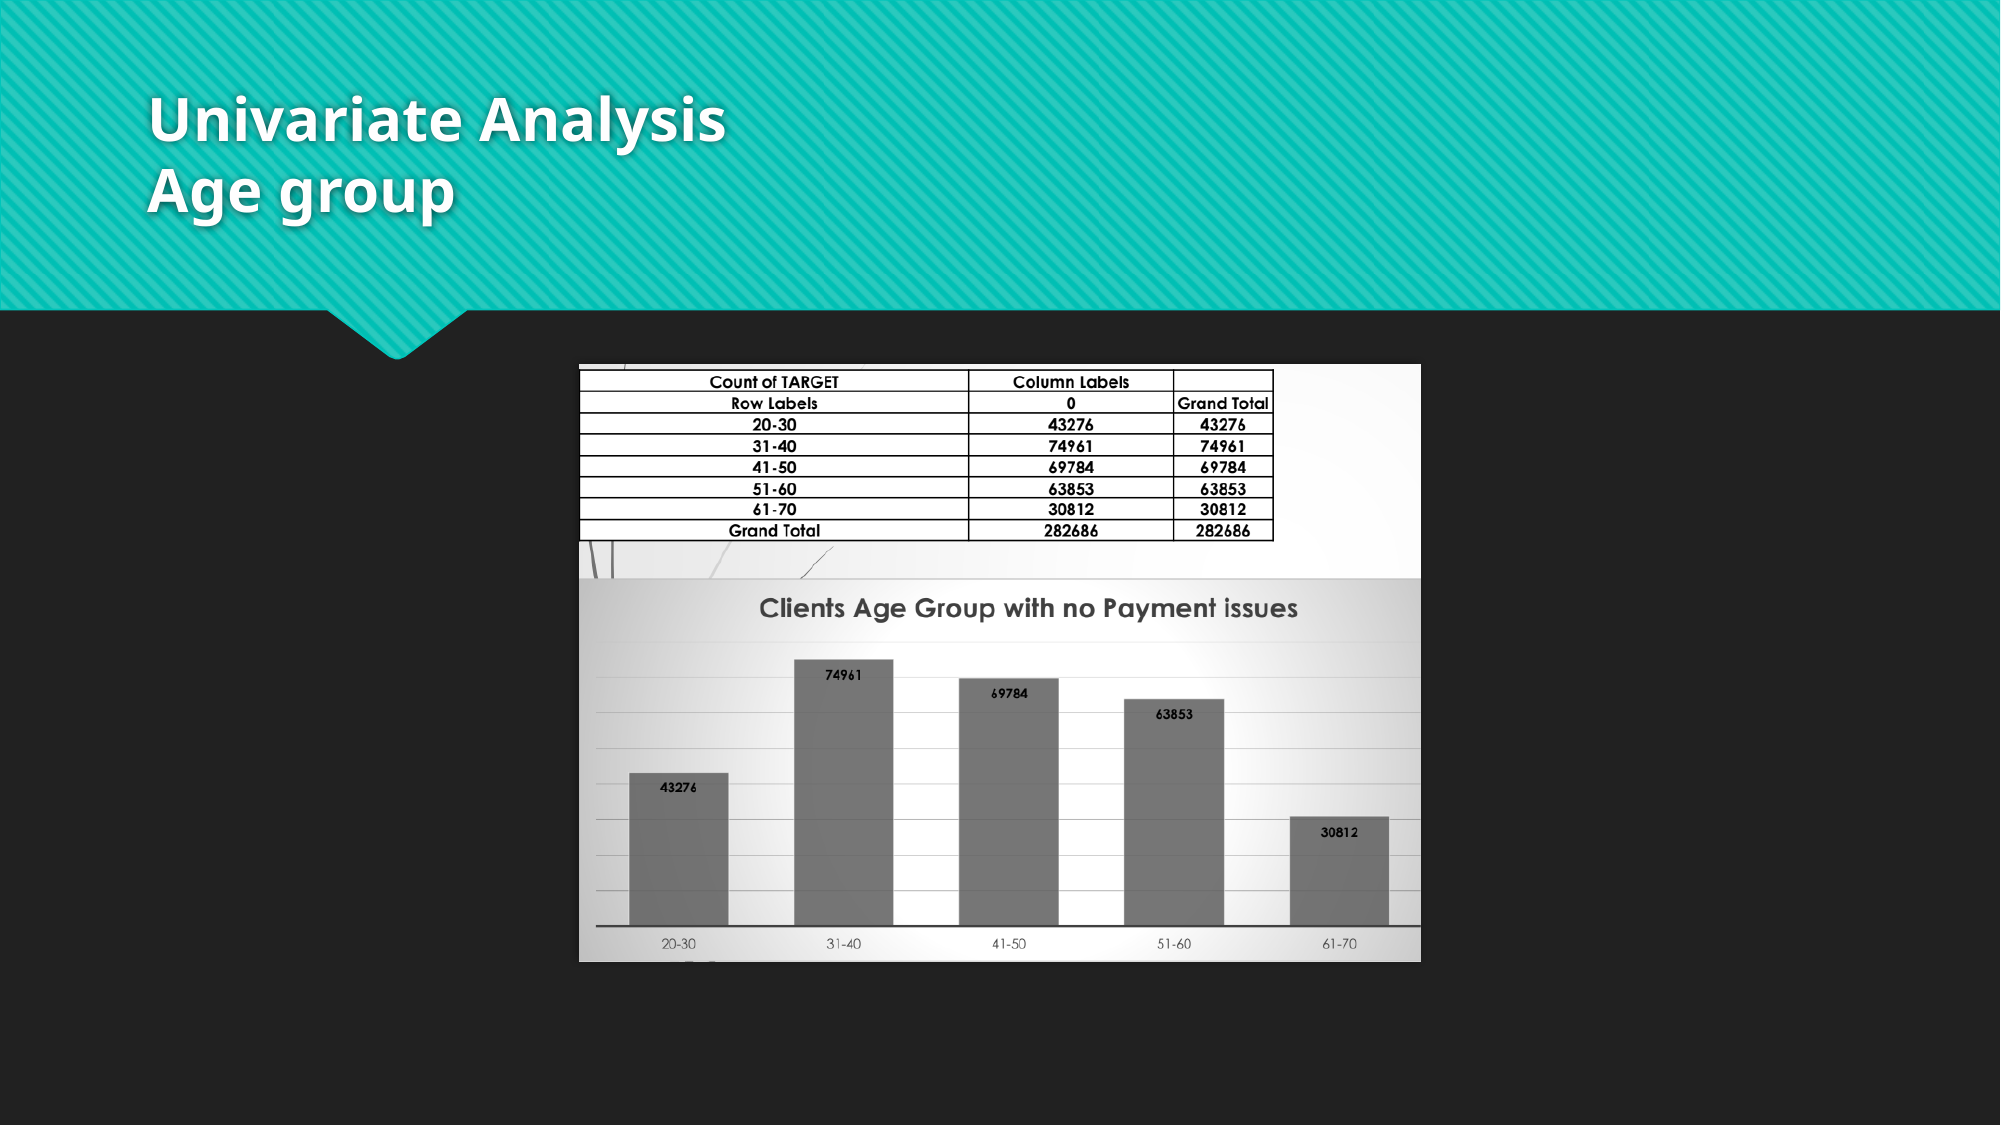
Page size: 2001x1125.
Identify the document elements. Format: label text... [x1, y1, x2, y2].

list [578, 364, 1422, 962]
title Univariate Analysis Age group [132, 73, 1868, 233]
